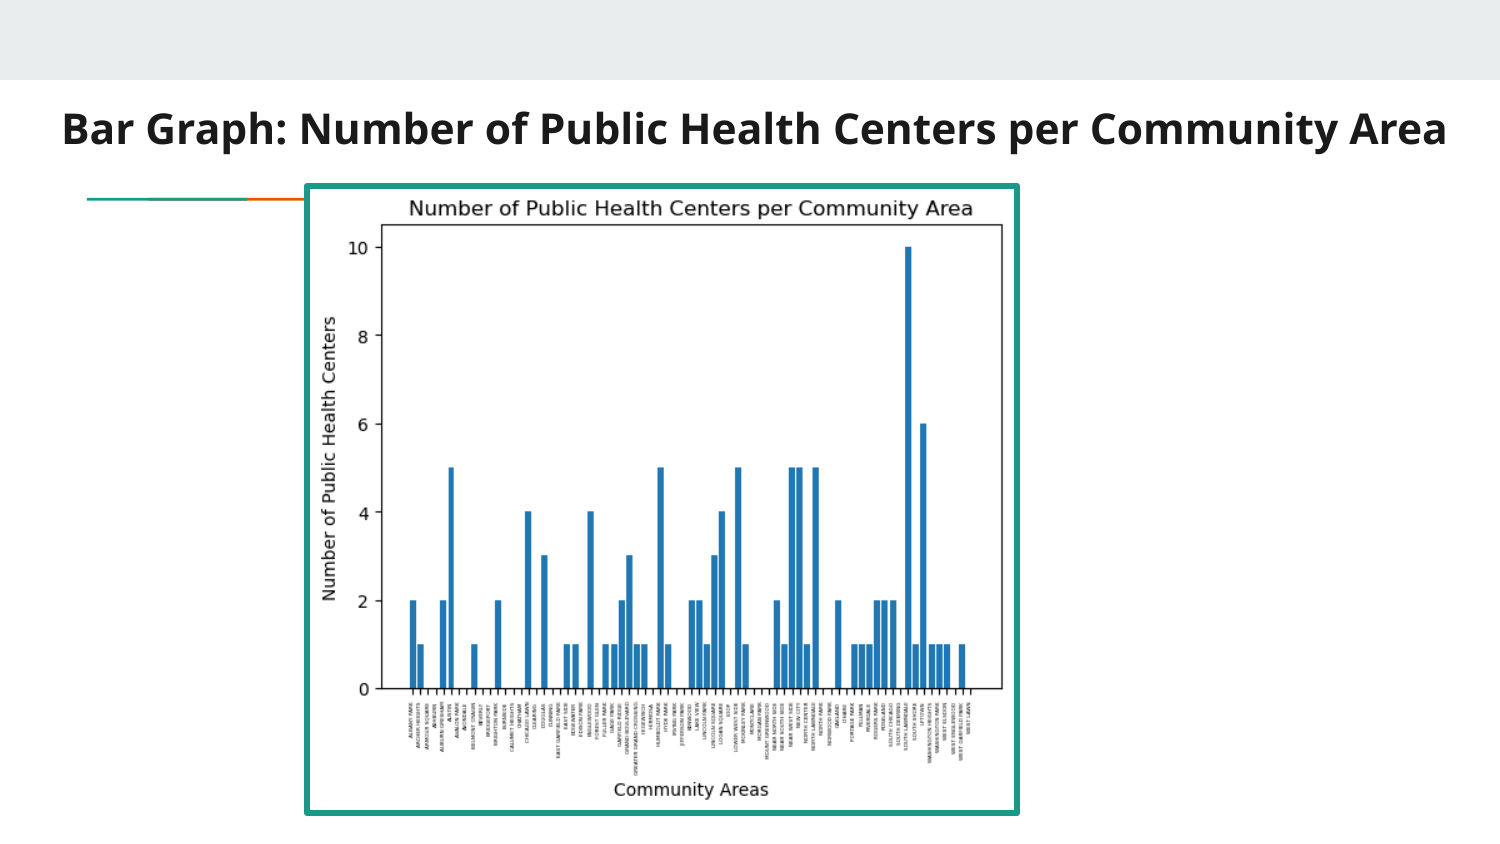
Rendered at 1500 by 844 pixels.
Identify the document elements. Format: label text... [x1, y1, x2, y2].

picture [309, 188, 1015, 811]
title Bar Graph: Number of Public Health Centers per Community Area [46, 86, 1465, 175]
